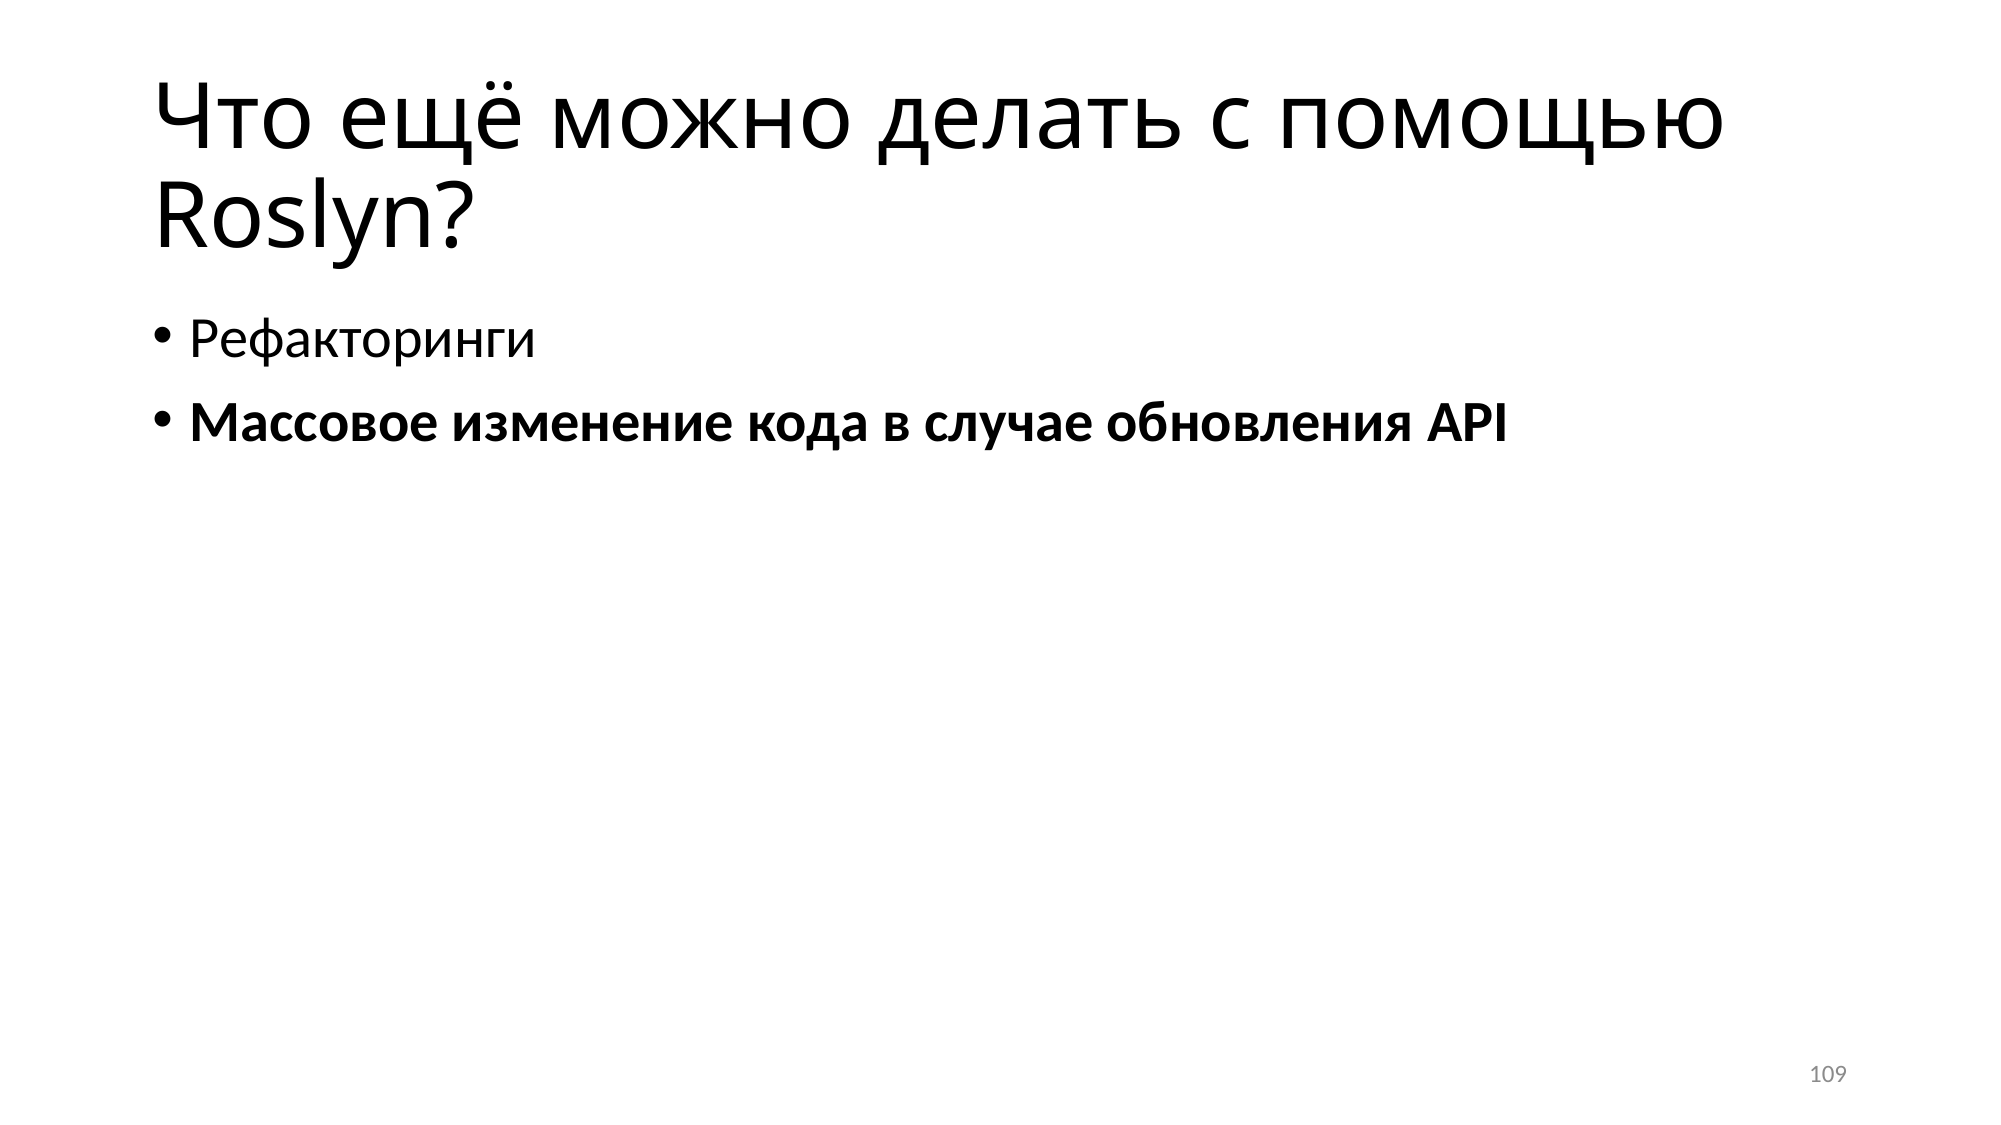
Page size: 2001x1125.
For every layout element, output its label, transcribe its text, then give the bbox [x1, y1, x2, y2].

list Рефакторинги Массовое изменение кода в случае обновления API [137, 299, 1863, 1014]
slide_number 109 [1412, 1042, 1863, 1103]
title Что ещё можно делать с помощью Roslyn? [137, 59, 1863, 278]
